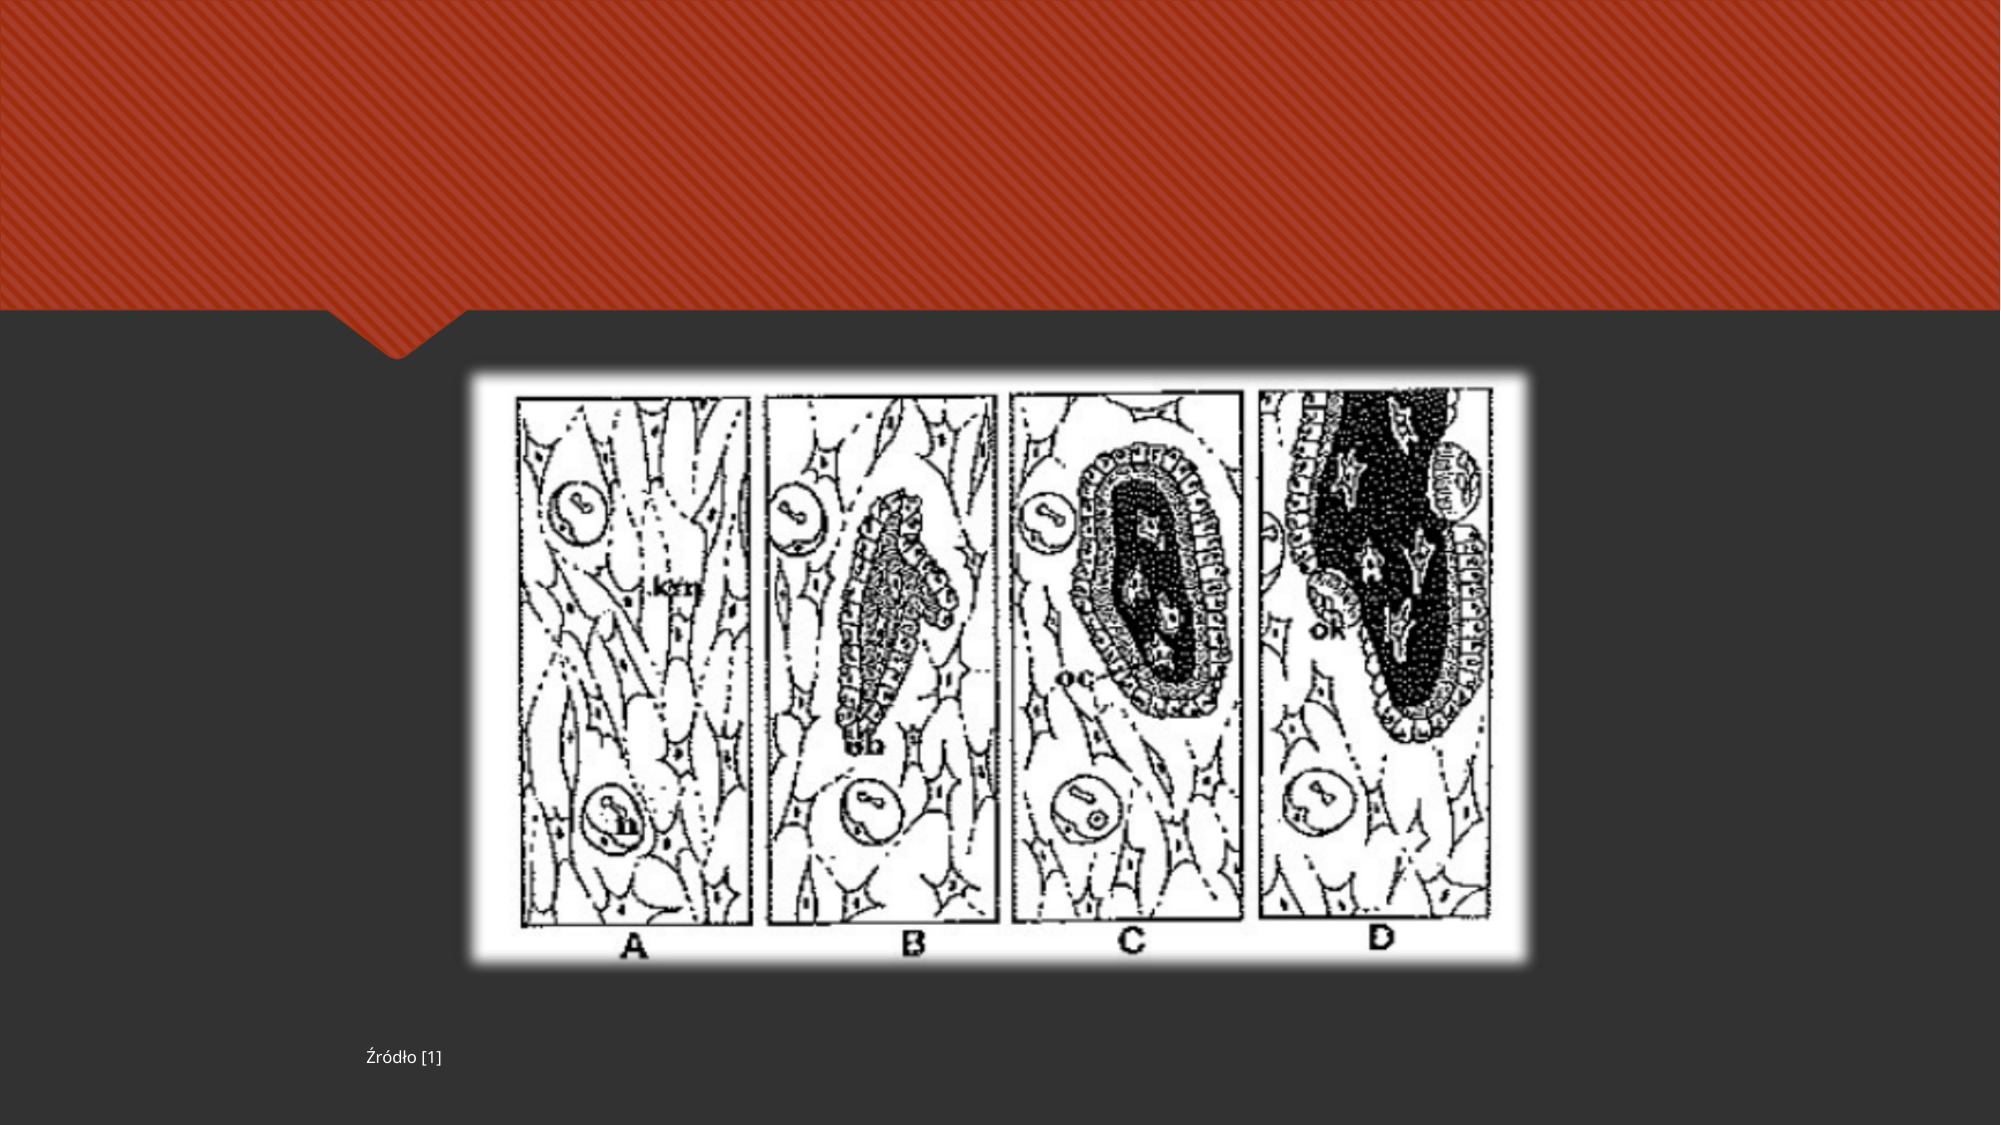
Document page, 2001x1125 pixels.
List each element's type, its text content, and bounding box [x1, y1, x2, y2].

text_box Źródło [1] [351, 1039, 589, 1074]
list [457, 360, 1543, 977]
